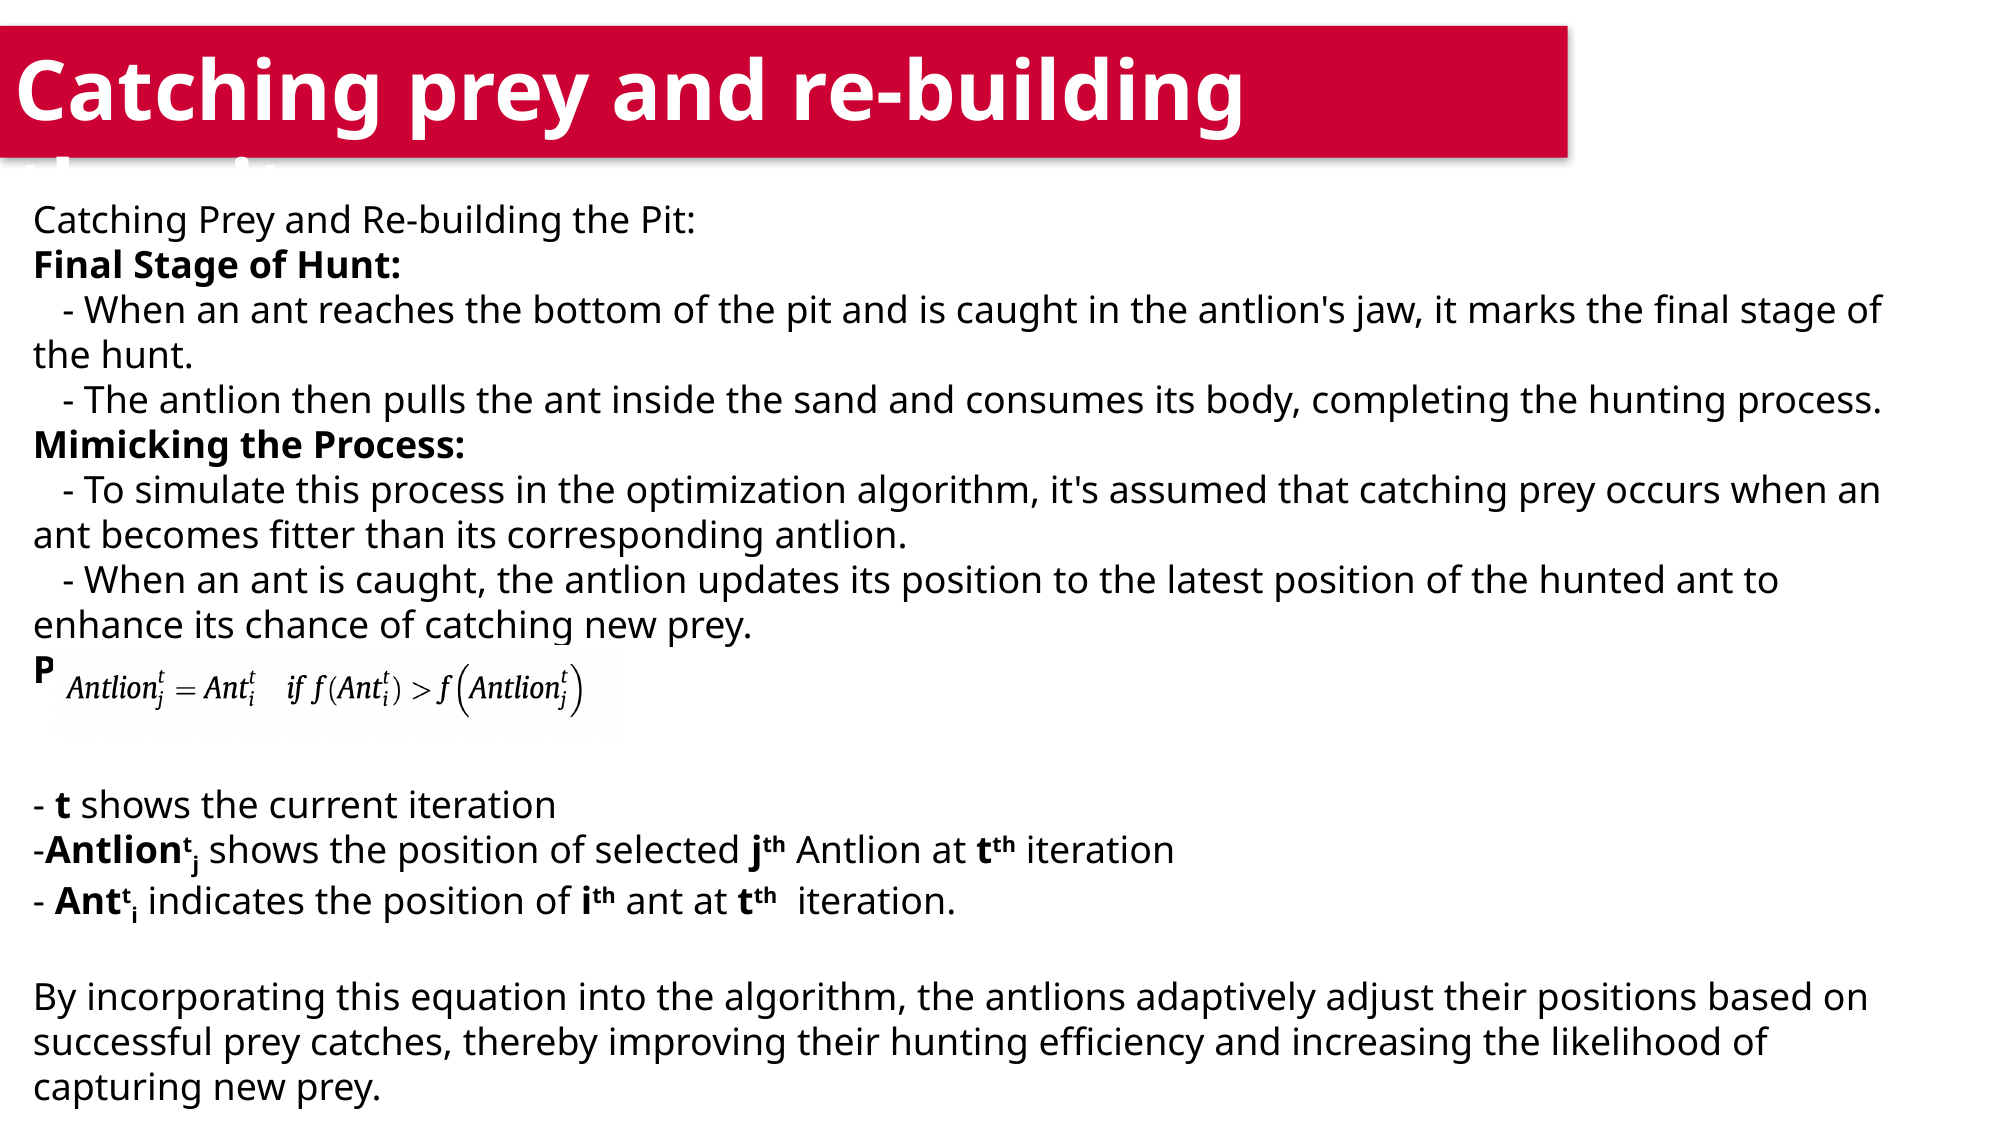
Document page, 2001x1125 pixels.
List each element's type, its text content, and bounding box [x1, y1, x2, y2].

text_box Catching Prey and Re-building the Pit: Final Stage of Hunt: - When an ant reaches the bottom of the pit and is caught in the antlion's jaw, it marks the final stage of the hunt. - The antlion then pulls the ant inside the sand and consumes its body, completing the hunting process. Mimicking the Process: - To simulate this process in the optimization algorithm, it's assumed that catching prey occurs when an ant becomes fitter than its corresponding antlion. - When an ant is caught, the antlion updates its position to the latest position of the hunted ant to enhance its chance of catching new prey. Proposed Equation: - t shows the current iteration -Antliontj shows the position of selected jth Antlion at tth iteration - Antti indicates the position of ith ant at tth iteration. By incorporating this equation into the algorithm, the antlions adaptively adjust their positions based on successful prey catches, thereby improving their hunting efficiency and increasing the likelihood of capturing new prey. [18, 188, 1947, 1116]
picture [53, 645, 627, 739]
text_box Catching prey and re-building the pit [0, 29, 1424, 139]
text_box [0, 25, 1568, 158]
